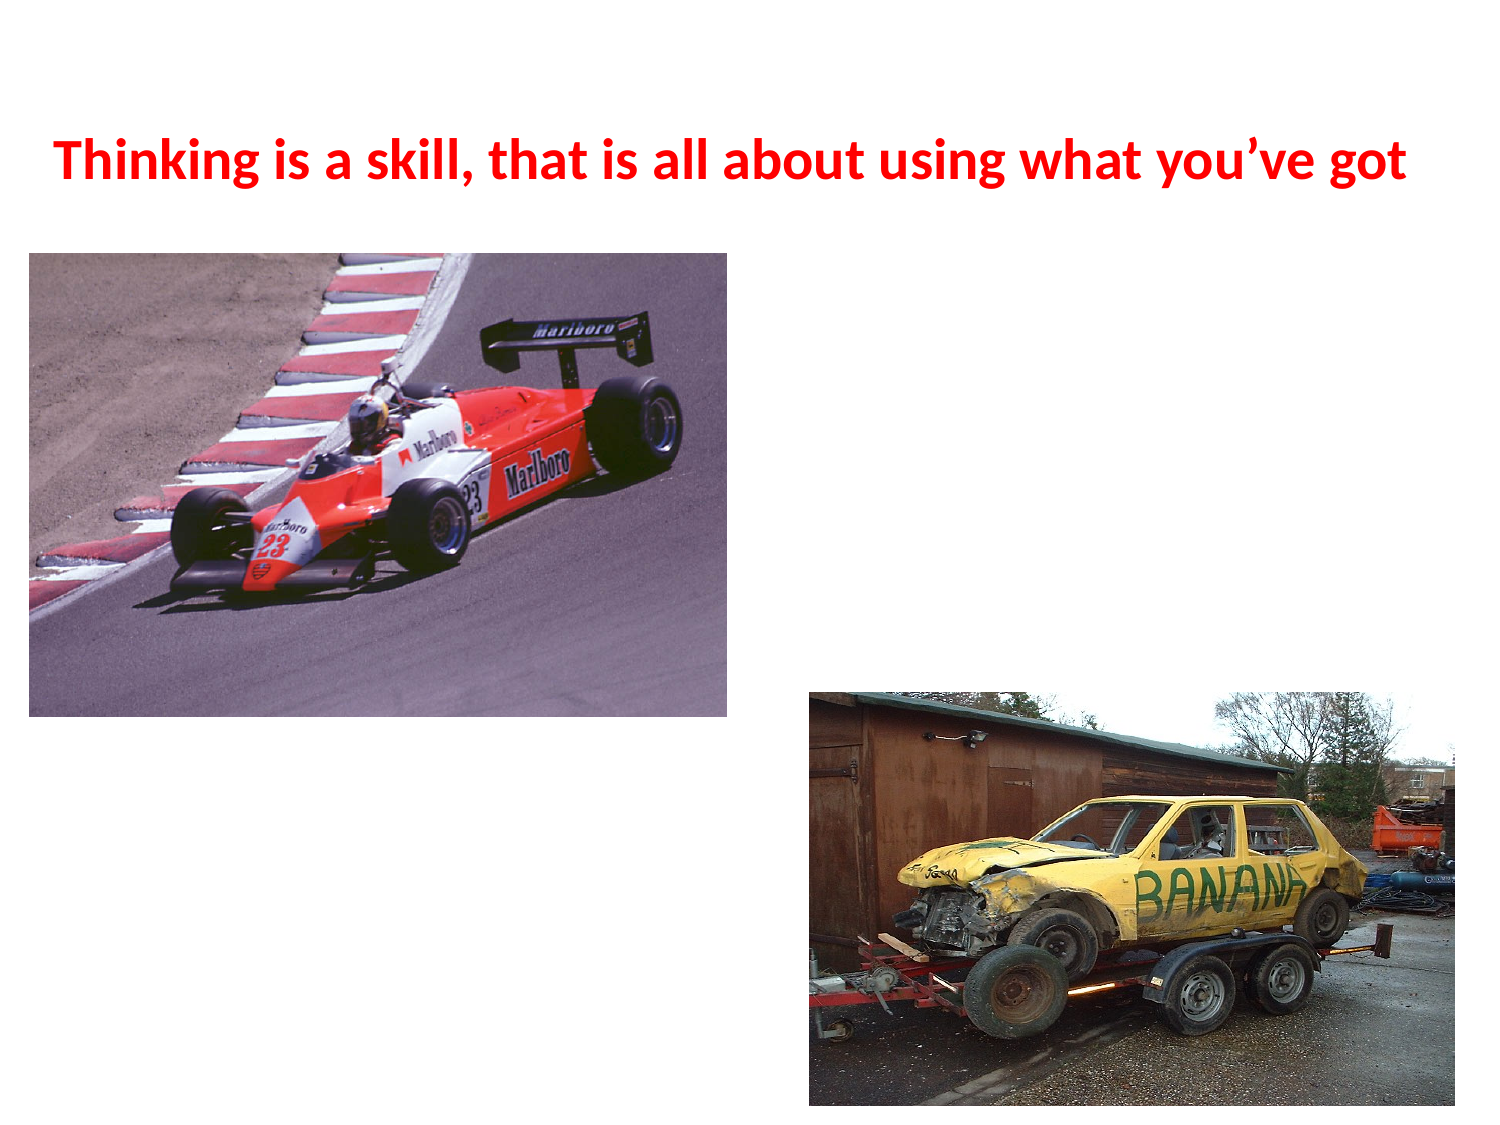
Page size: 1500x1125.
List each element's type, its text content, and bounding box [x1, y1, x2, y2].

title Thinking is a skill, that is all about using what you’ve got [0, 112, 1500, 200]
picture [808, 692, 1455, 1107]
picture [28, 253, 727, 717]
